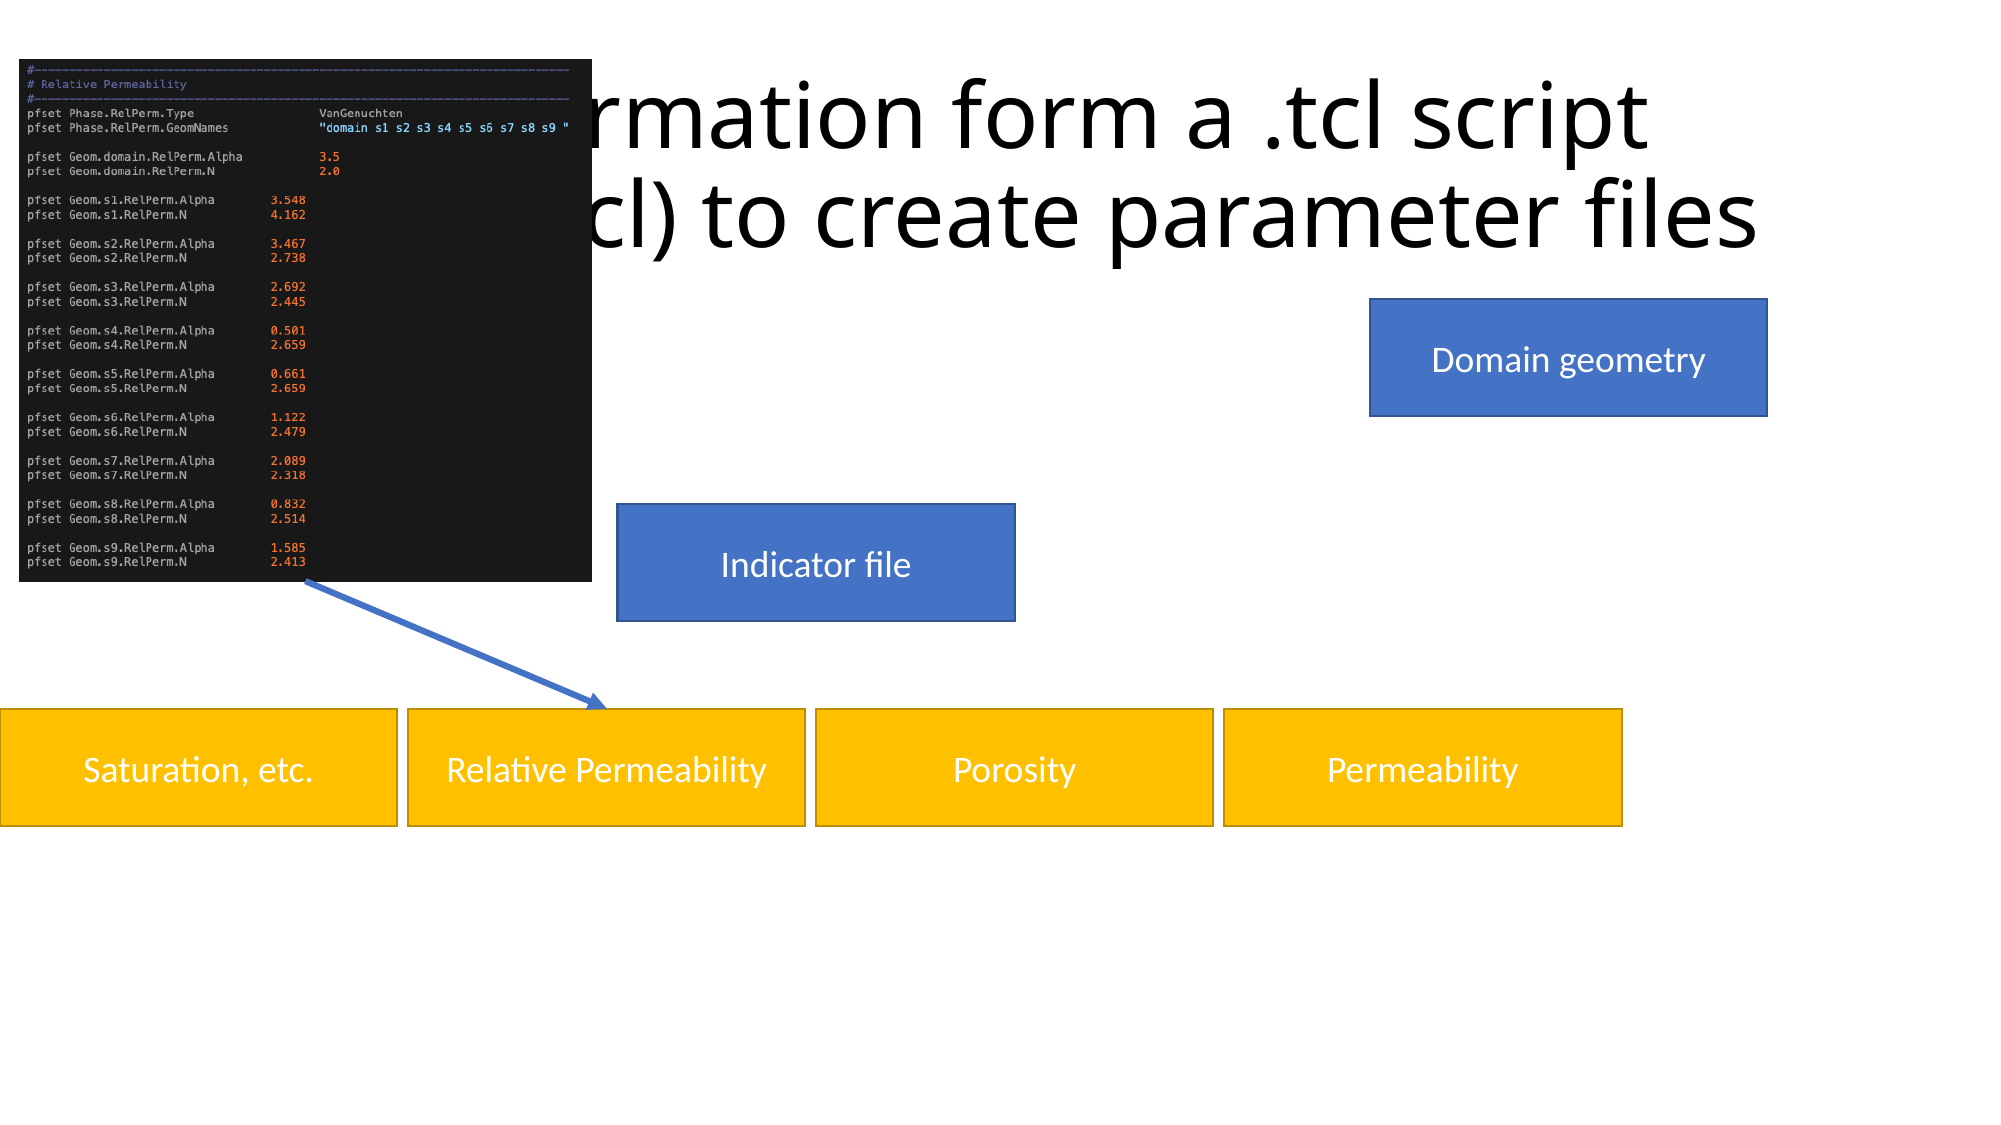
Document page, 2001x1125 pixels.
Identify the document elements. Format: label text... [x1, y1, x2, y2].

text_box Indicator file [616, 503, 1016, 622]
title Parse information form a .tcl script (LW_Test.tcl) to create parameter files [592, 59, 1863, 278]
picture [19, 59, 592, 582]
text_box Porosity [815, 708, 1214, 827]
text_box Domain geometry [1369, 298, 1768, 417]
text_box Relative Permeability [407, 708, 806, 827]
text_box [305, 581, 607, 709]
text_box Permeability [1223, 708, 1623, 827]
text_box Saturation, etc. [0, 708, 398, 827]
